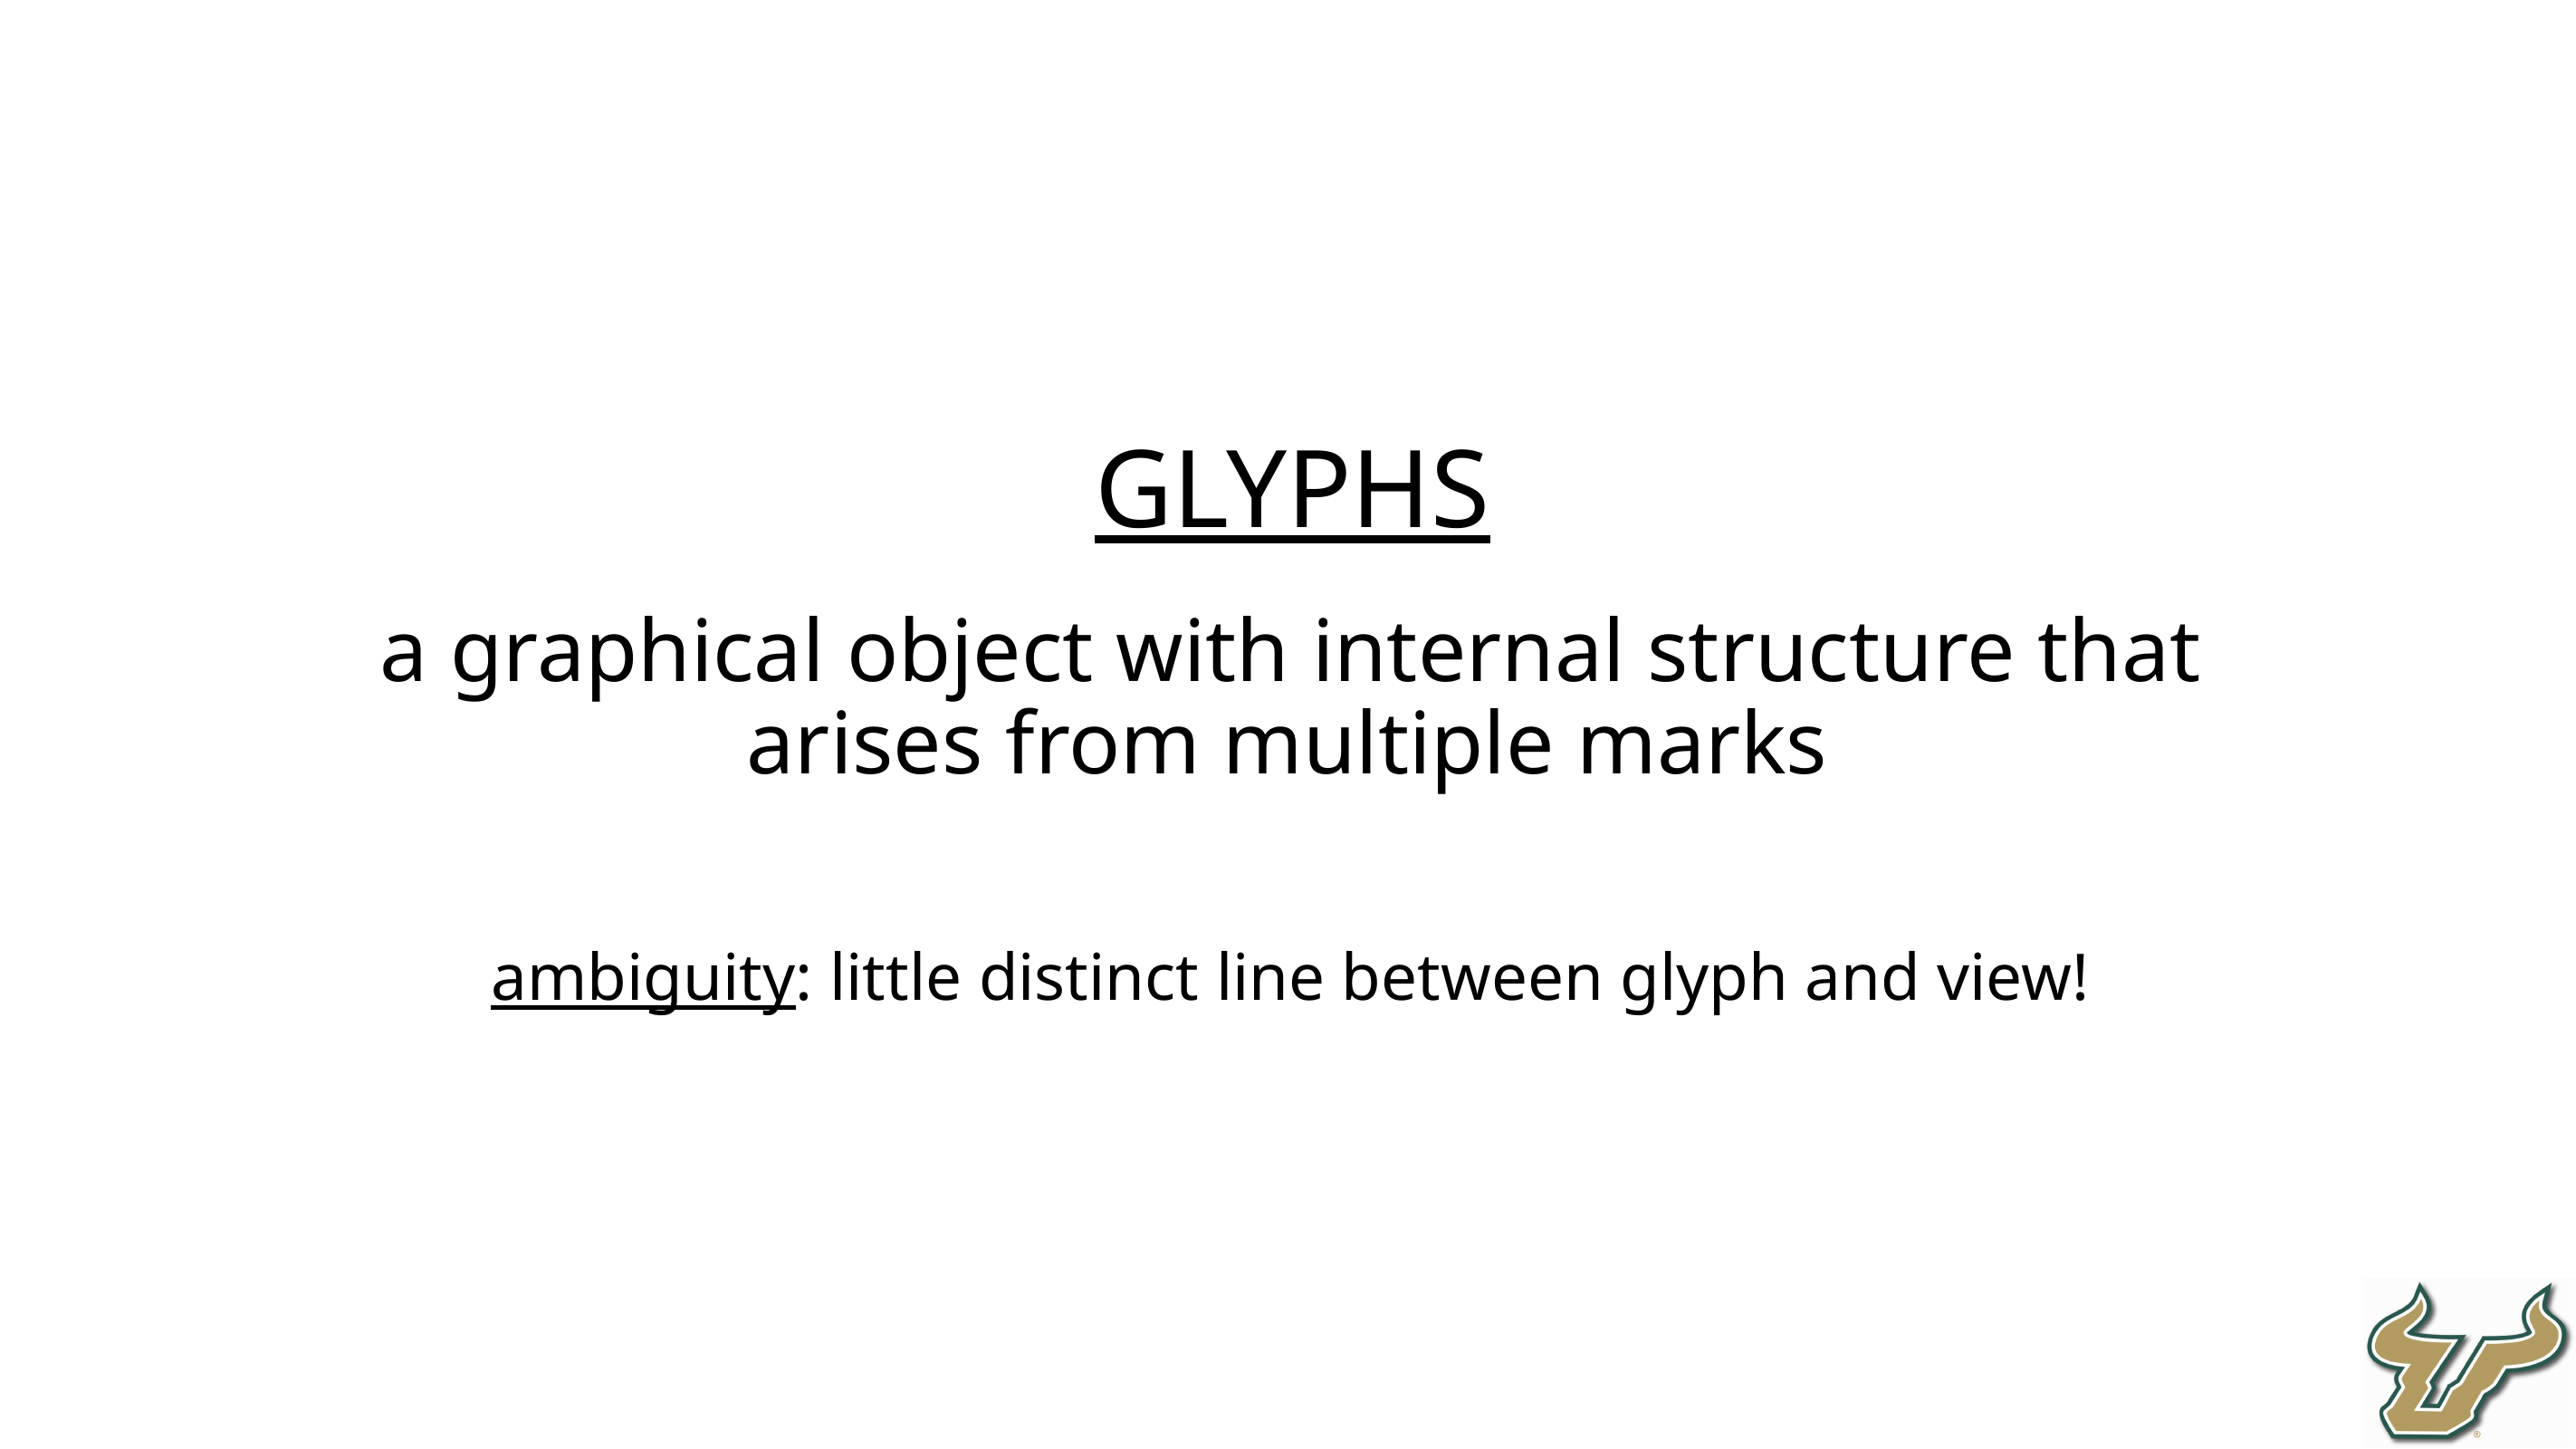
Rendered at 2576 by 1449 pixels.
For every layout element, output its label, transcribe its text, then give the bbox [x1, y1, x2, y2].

list GLYPHS a graphical object with internal structure that arises from multiple marks ambiguity: little distinct line between glyph and view! [337, 175, 2239, 1274]
picture [2363, 1278, 2576, 1448]
